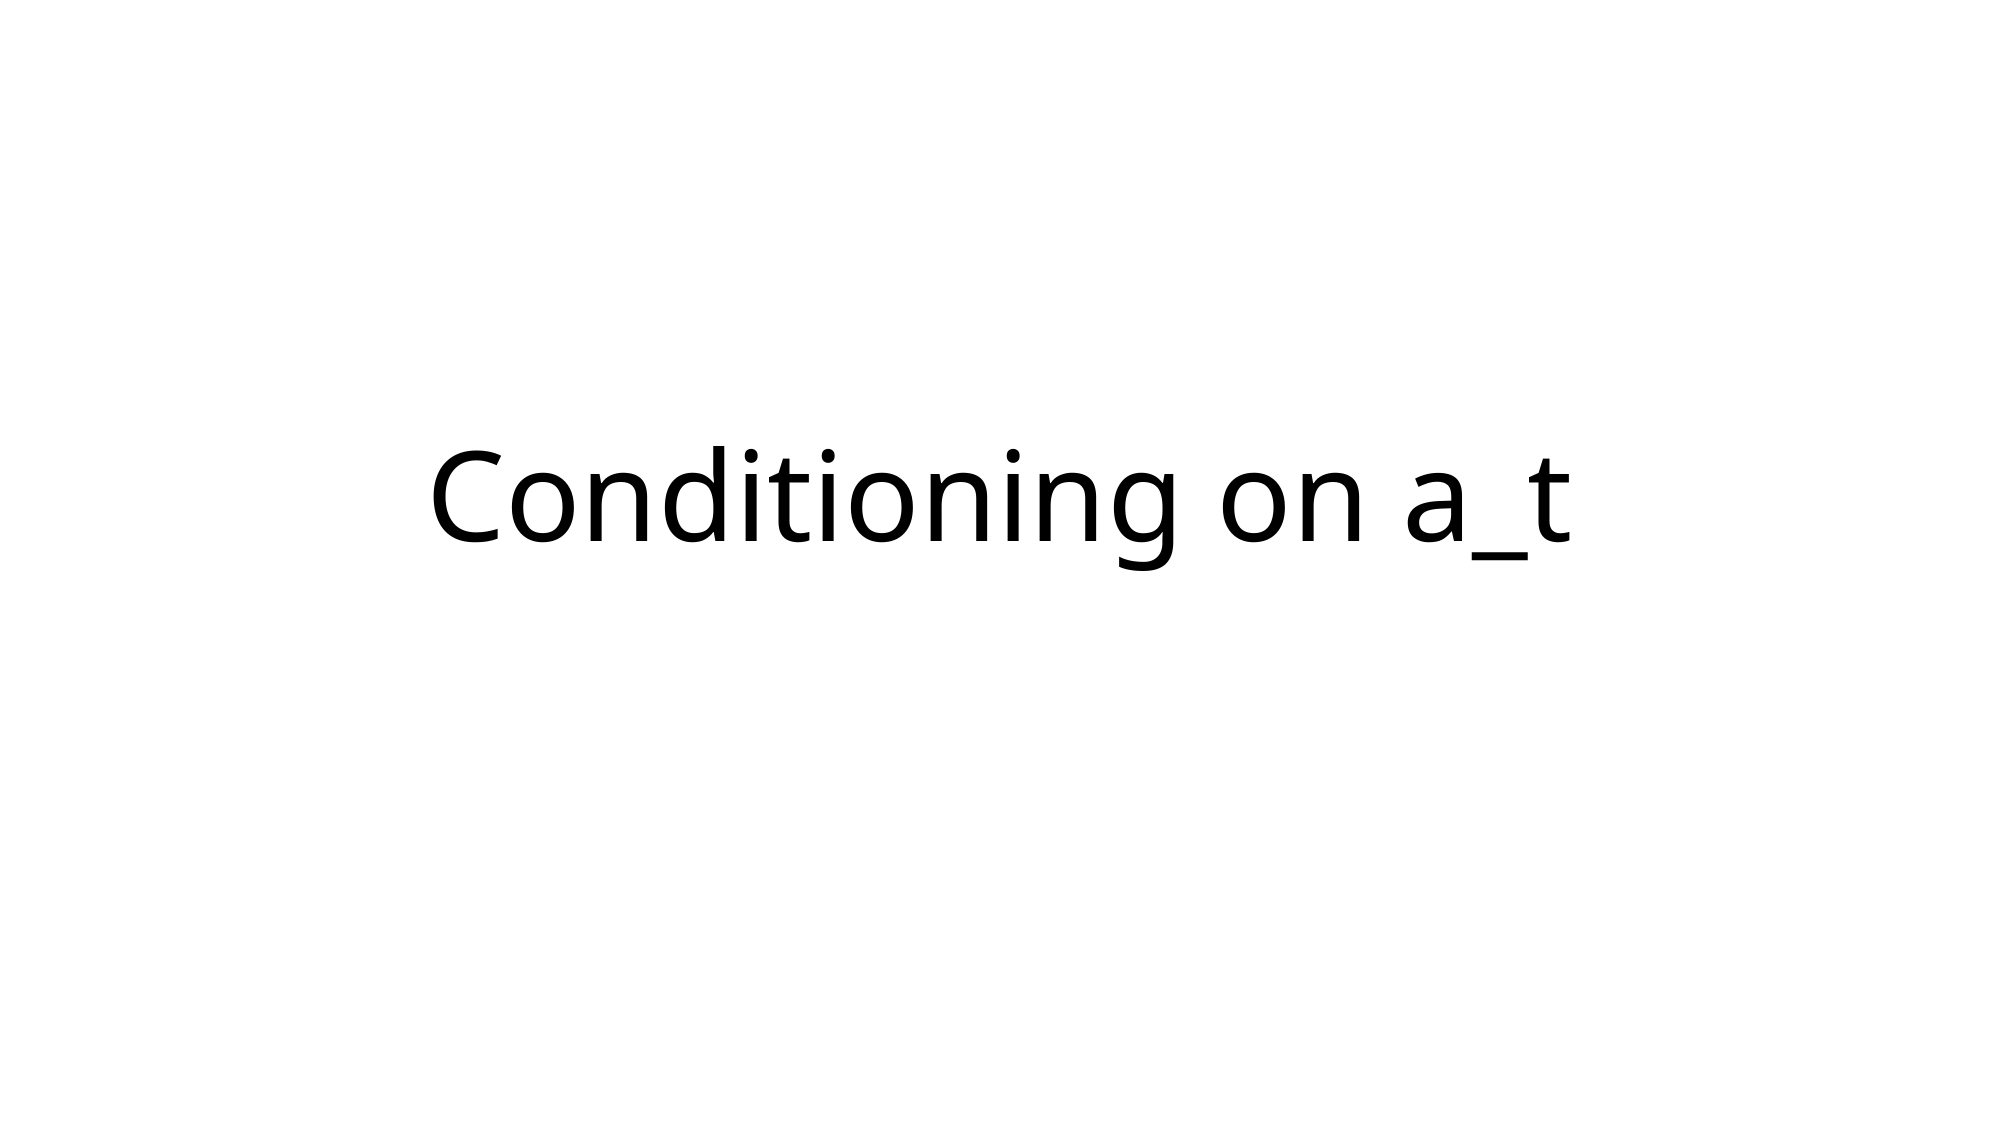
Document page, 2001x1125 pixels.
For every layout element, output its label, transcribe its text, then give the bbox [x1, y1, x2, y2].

title Conditioning on a_t [249, 184, 1750, 576]
